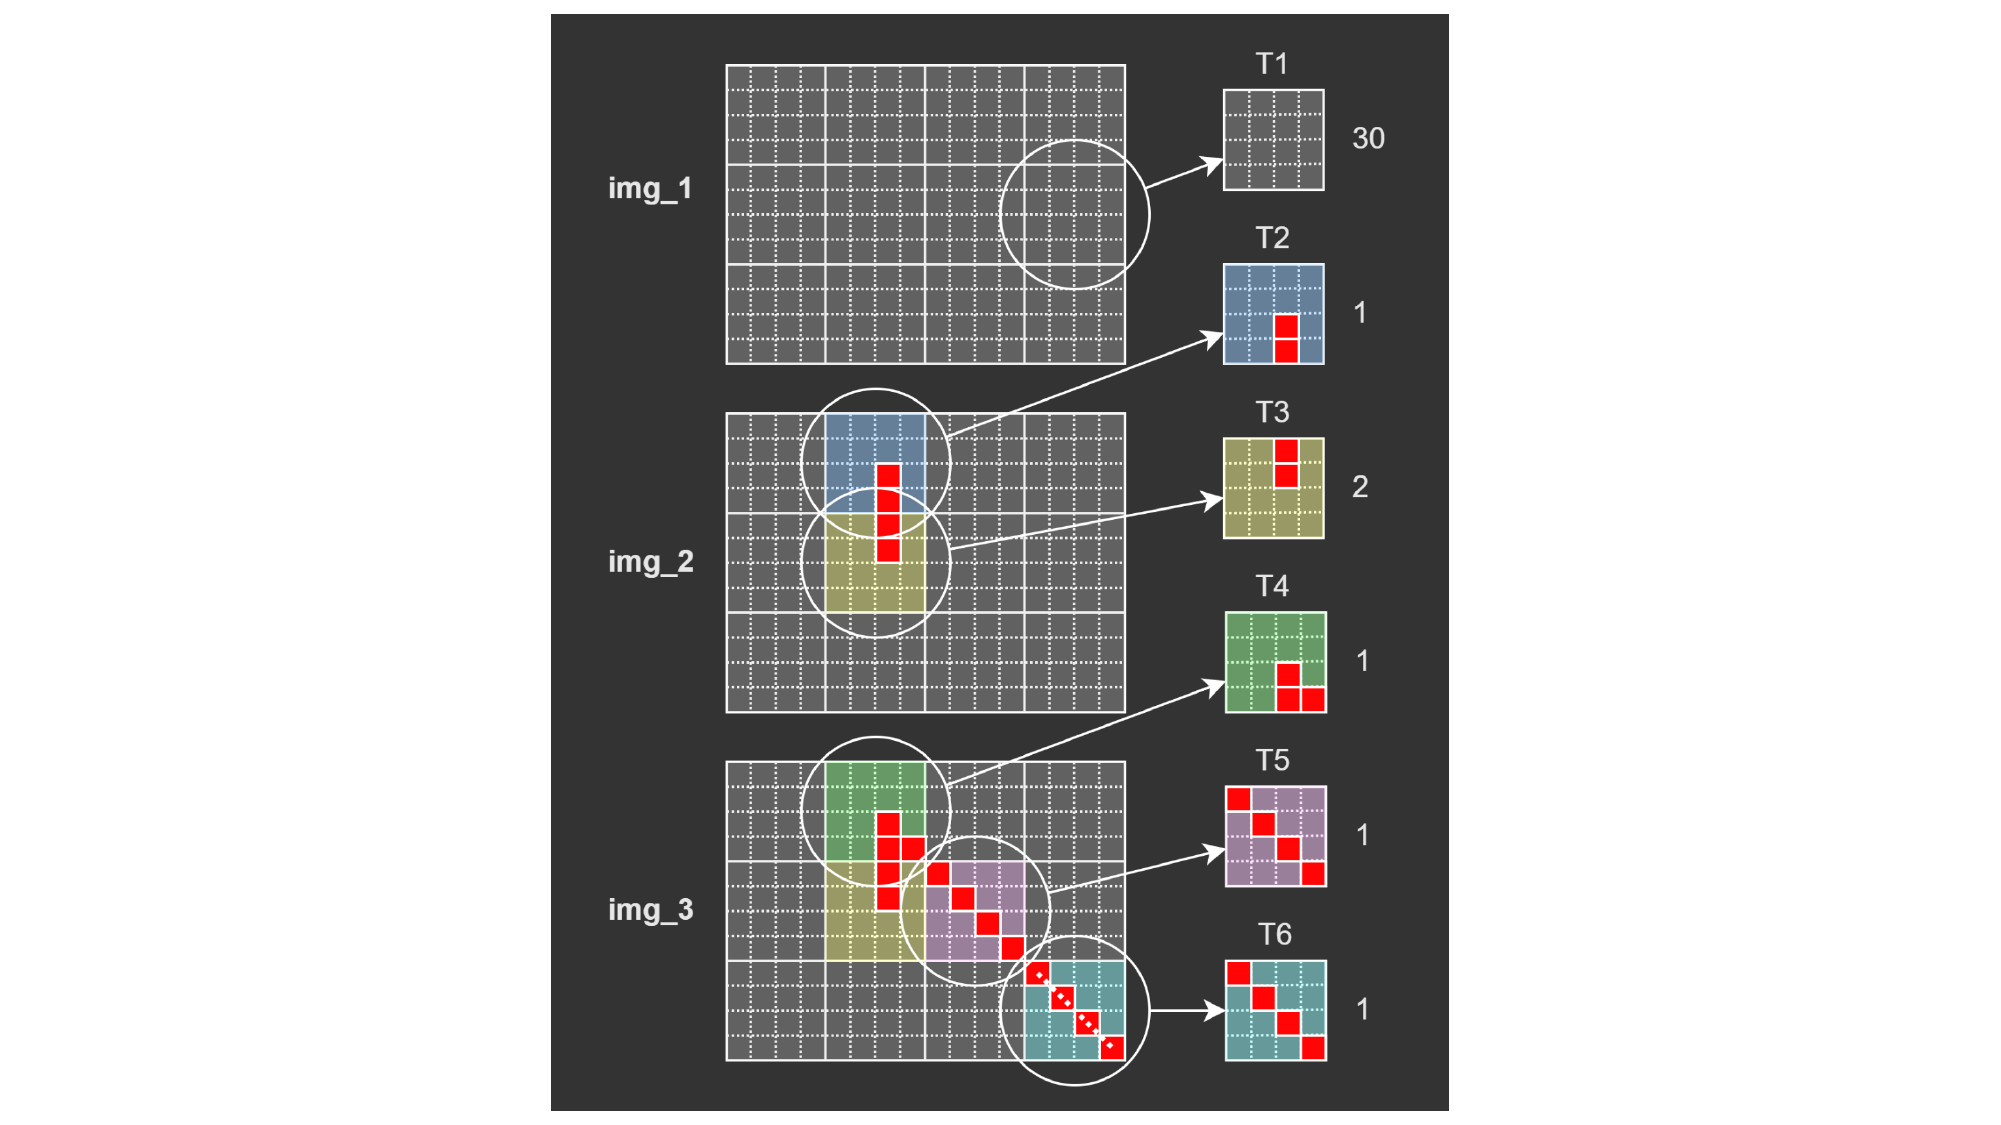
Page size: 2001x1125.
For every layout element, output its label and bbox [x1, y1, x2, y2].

picture [551, 14, 1449, 1111]
